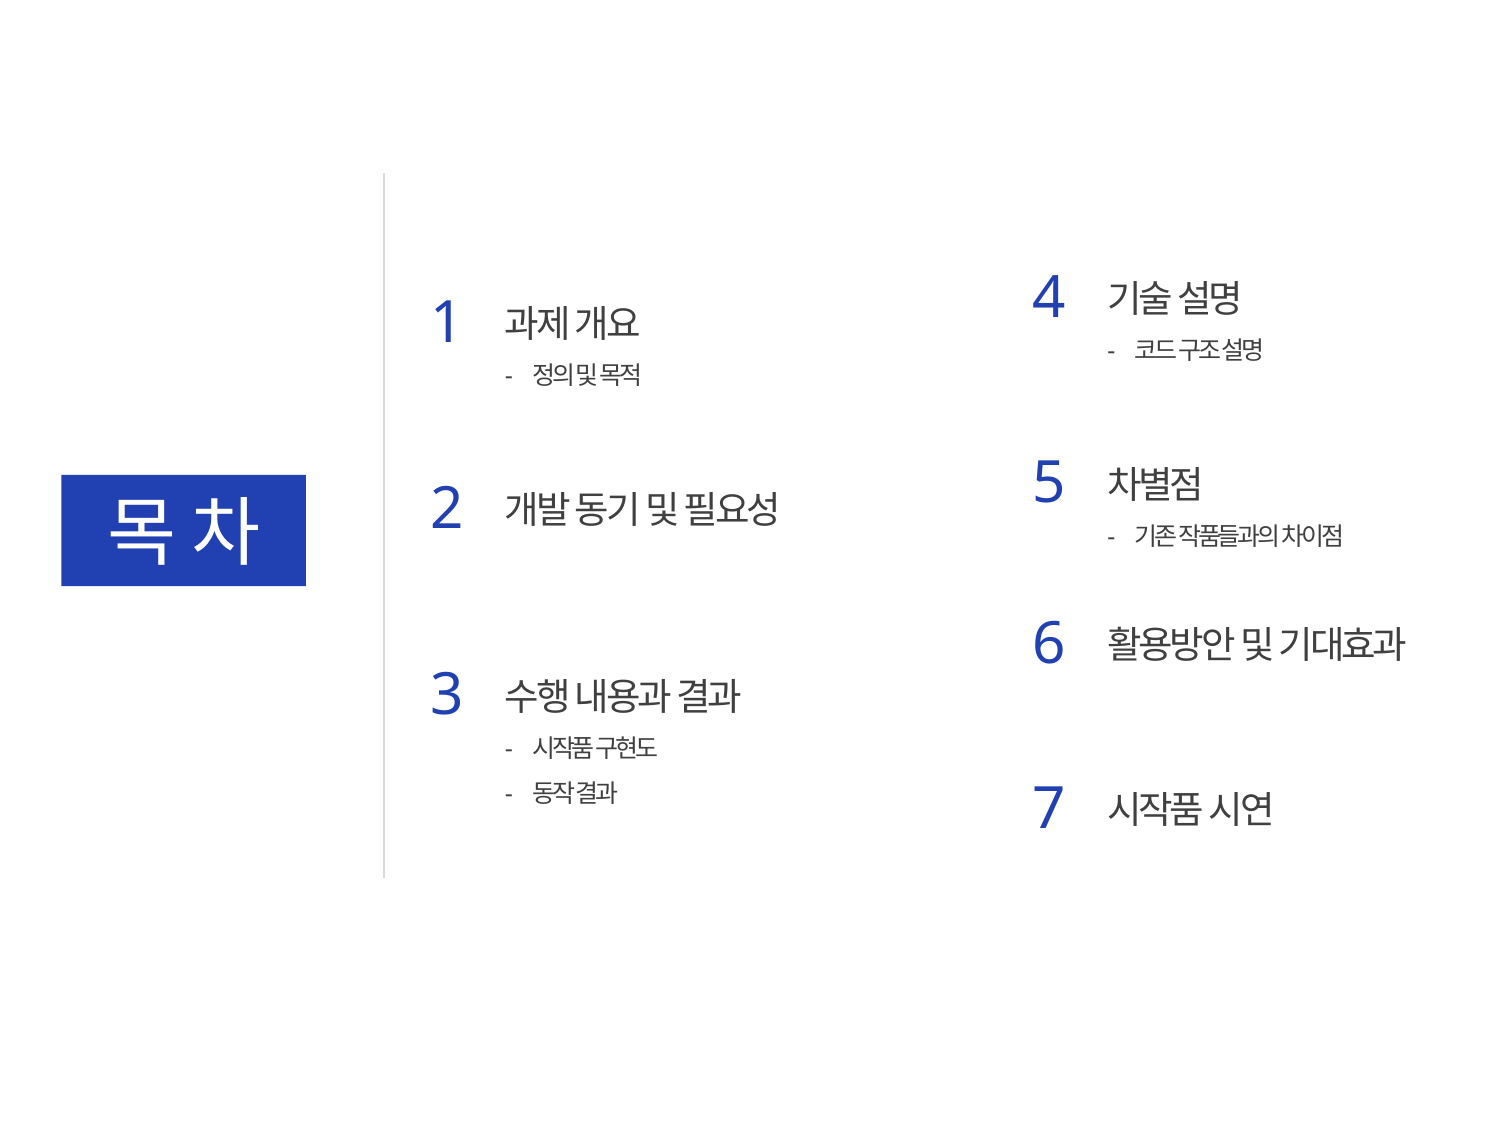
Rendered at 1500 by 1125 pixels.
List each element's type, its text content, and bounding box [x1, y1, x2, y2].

text_box 1 [389, 276, 490, 362]
text_box 차별점 - 기존 작품들과의 차이점 [1092, 430, 1408, 558]
text_box 3 [389, 649, 490, 734]
text_box 기술 설명 - 코드 구조 설명 [1092, 244, 1436, 372]
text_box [61, 474, 307, 587]
text_box 활용방안 및 기대효과 [1092, 591, 1436, 674]
text_box 시작품 시연 [1092, 756, 1436, 839]
text_box 수행 내용과 결과 - 시작품 구현도 - 동작 결과 [490, 642, 987, 815]
text_box 7 [986, 762, 1113, 848]
text_box 4 [986, 251, 1092, 337]
text_box 6 [986, 597, 1113, 683]
text_box 과제 개요 - 정의 및 목적 [490, 270, 857, 398]
text_box 개발 동기 및 필요성 [490, 456, 857, 539]
text_box 5 [986, 437, 1092, 522]
text_box 2 [389, 463, 511, 548]
